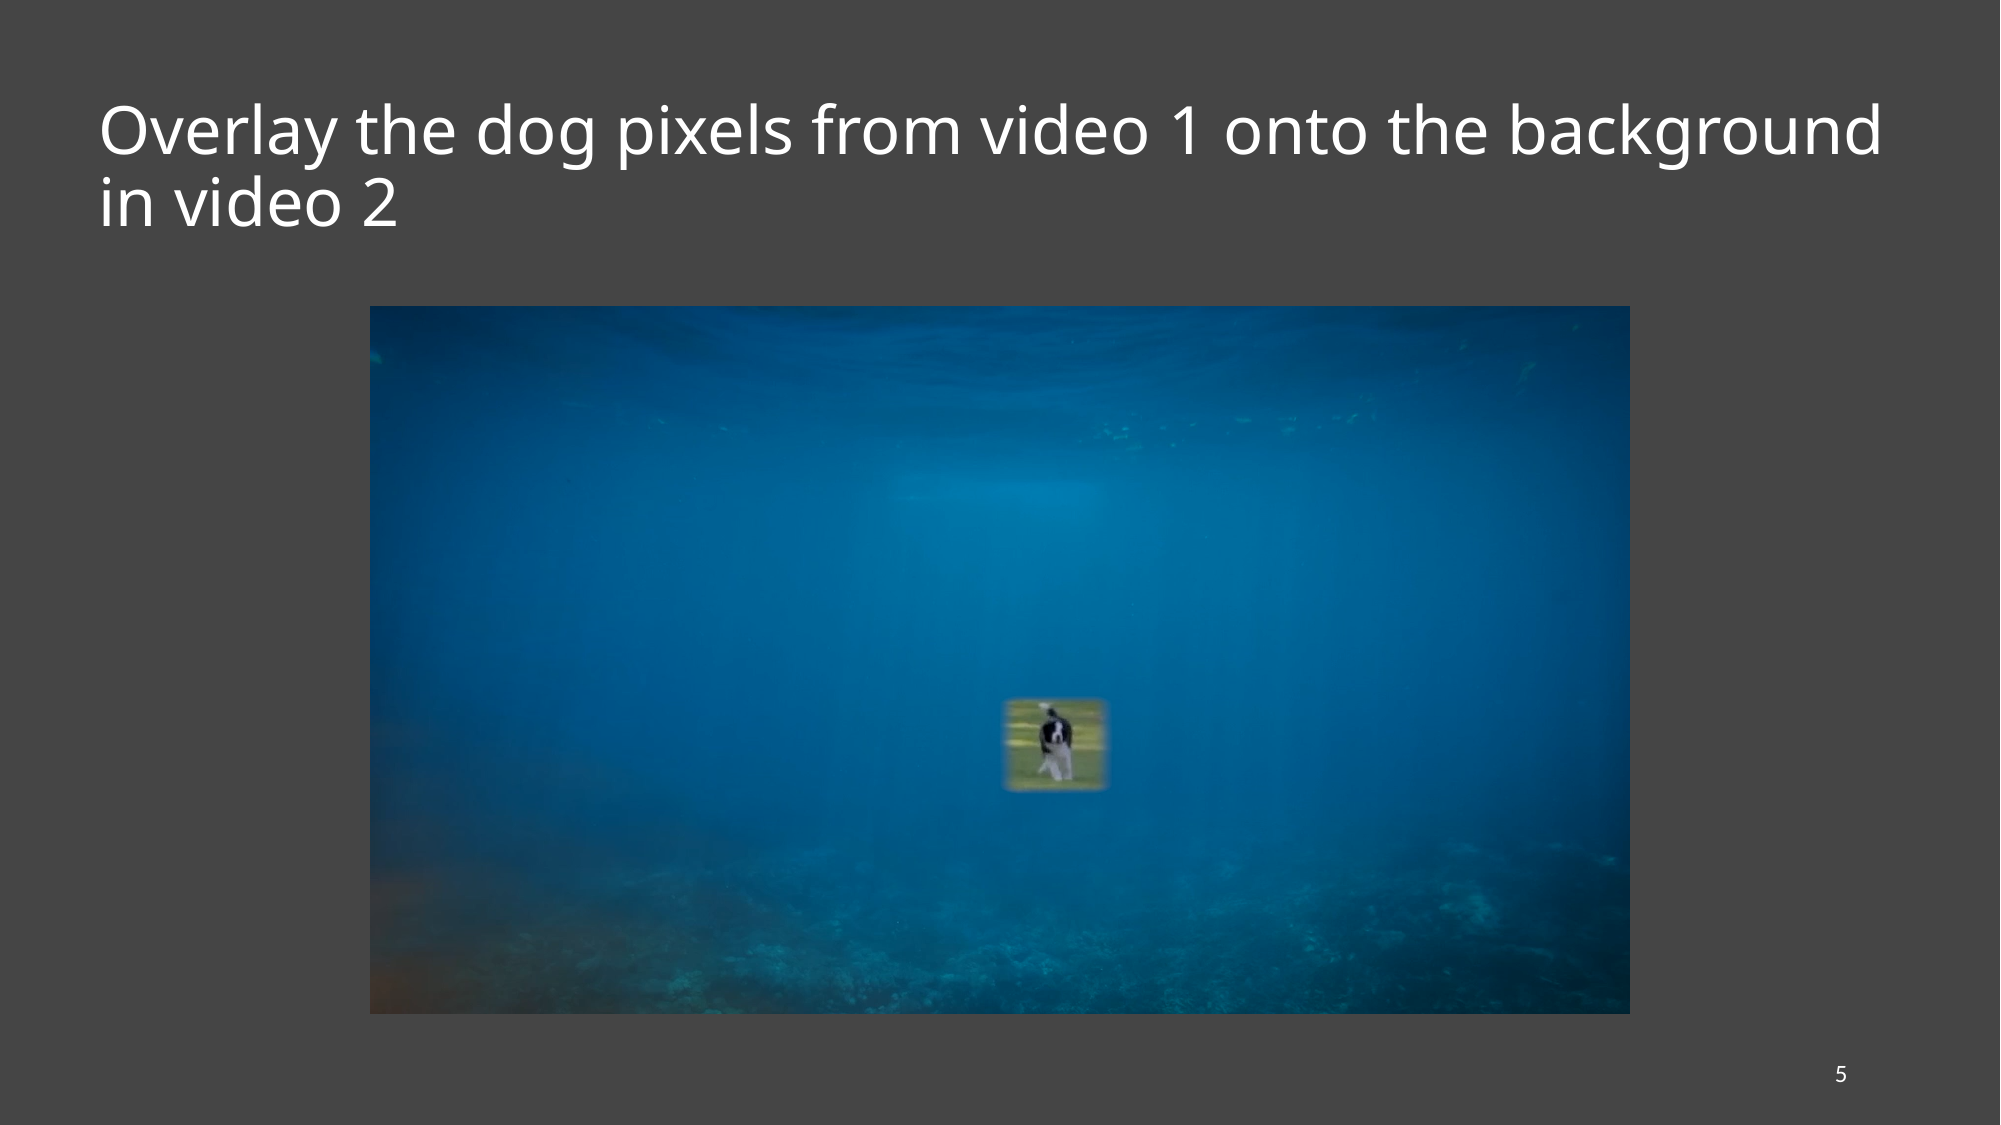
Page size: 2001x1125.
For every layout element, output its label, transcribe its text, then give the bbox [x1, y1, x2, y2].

title Overlay the dog pixels from video 1 onto the background in video 2 [83, 59, 1917, 278]
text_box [369, 305, 1631, 1015]
slide_number 5 [1412, 1042, 1863, 1103]
